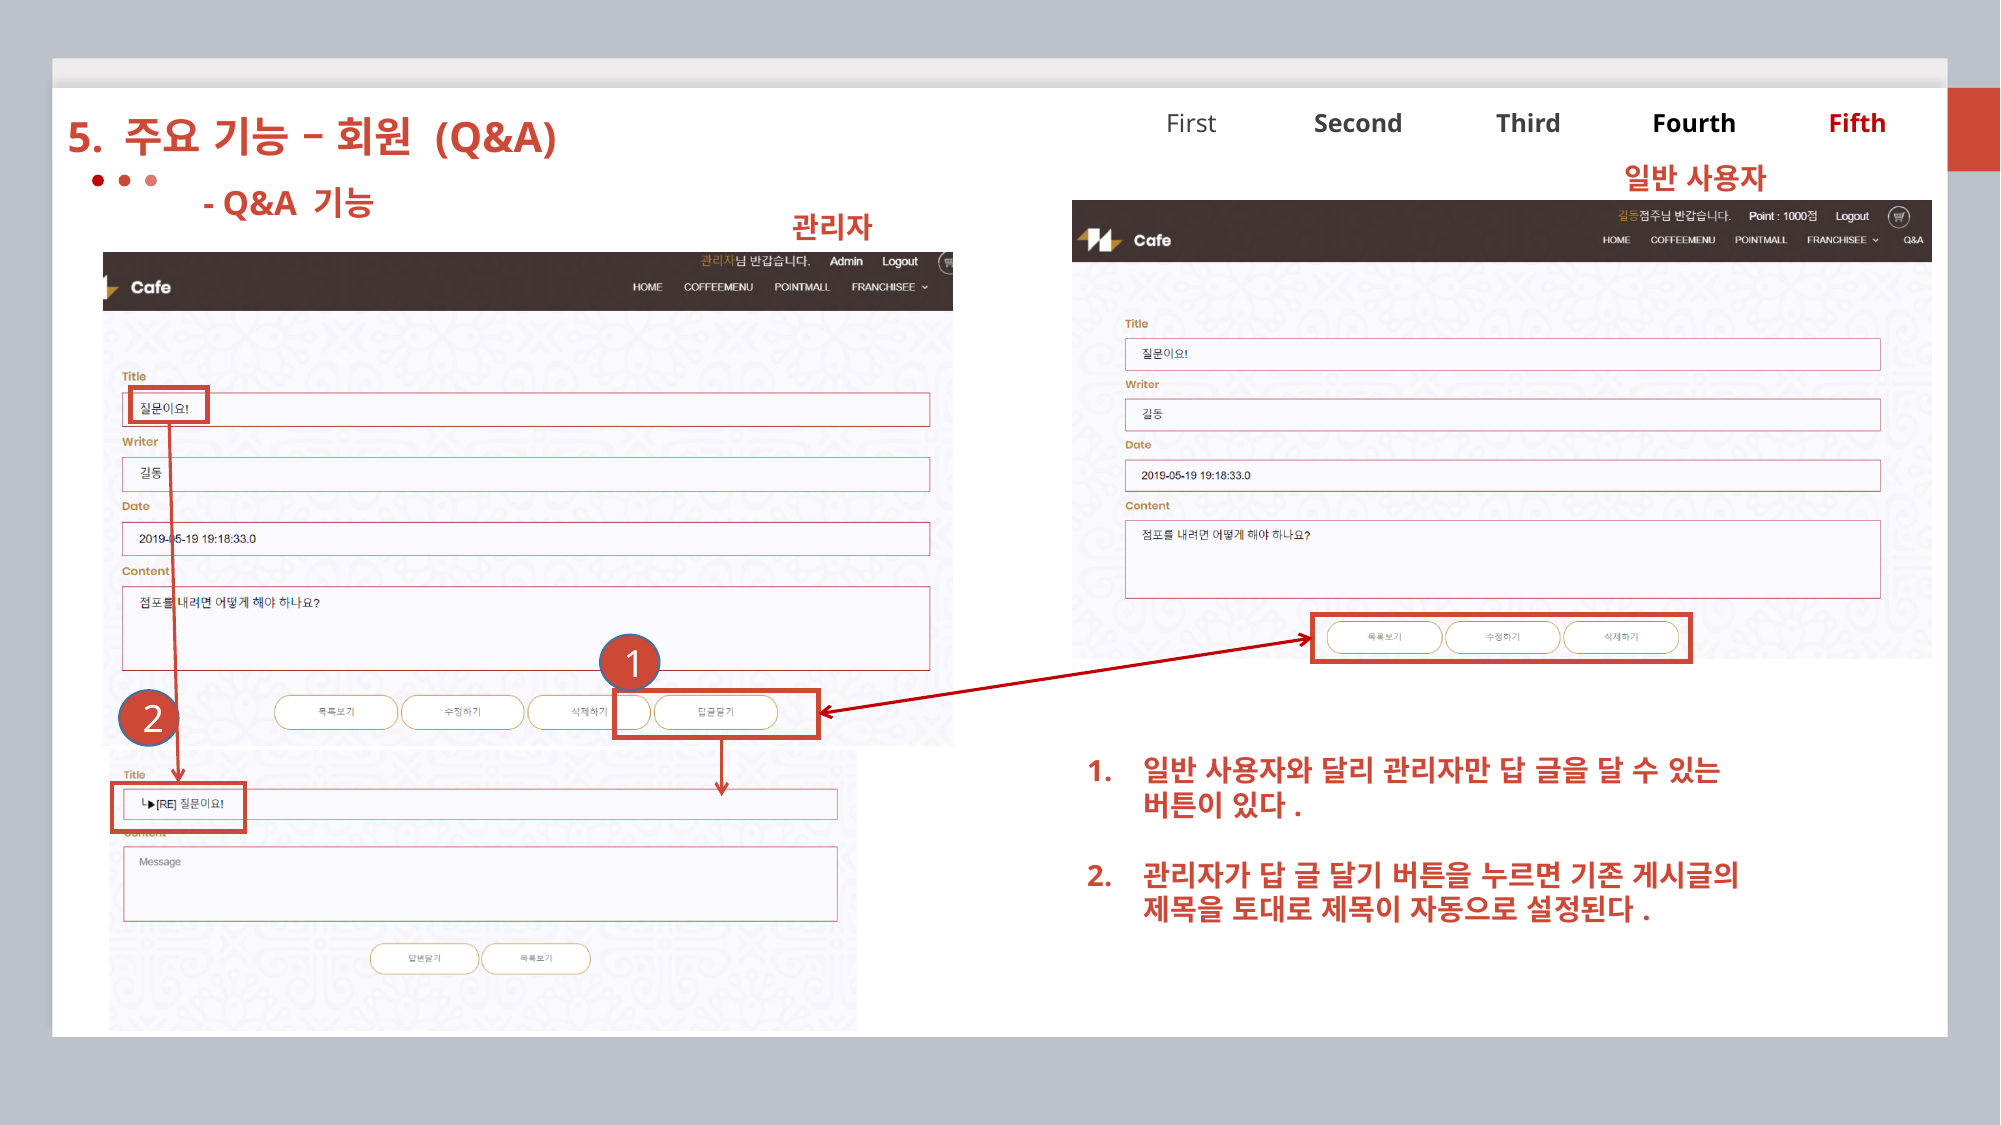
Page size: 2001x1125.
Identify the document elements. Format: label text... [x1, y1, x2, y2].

text_box Third [1481, 100, 1576, 145]
text_box [117, 173, 132, 188]
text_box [169, 422, 179, 783]
text_box Second [1299, 100, 1418, 145]
text_box 일반 사용자와 달리 관리자만 답 글을 달 수 있는 버튼이 있다. 관리자가 답 글 달기 버튼을 누르면 기존 게시글의 제목을 토대로 제목이 자동으로 설정된다. [1072, 744, 1815, 935]
picture [1072, 200, 1932, 659]
text_box [90, 173, 105, 188]
picture [103, 252, 953, 746]
picture [109, 750, 857, 1032]
text_box [1947, 87, 2000, 172]
text_box Fifth [1813, 100, 1902, 145]
text_box Fourth [1637, 100, 1752, 145]
text_box First [1151, 100, 1232, 145]
text_box 5. 주요 기능 – 회원 (Q&A) [53, 103, 572, 169]
text_box - Q&A 기능 [188, 174, 390, 230]
text_box [1313, 659, 1692, 663]
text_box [818, 637, 1313, 714]
text_box [143, 173, 158, 188]
text_box 관리자 [777, 202, 924, 252]
text_box 일반 사용자 [1609, 152, 1789, 200]
